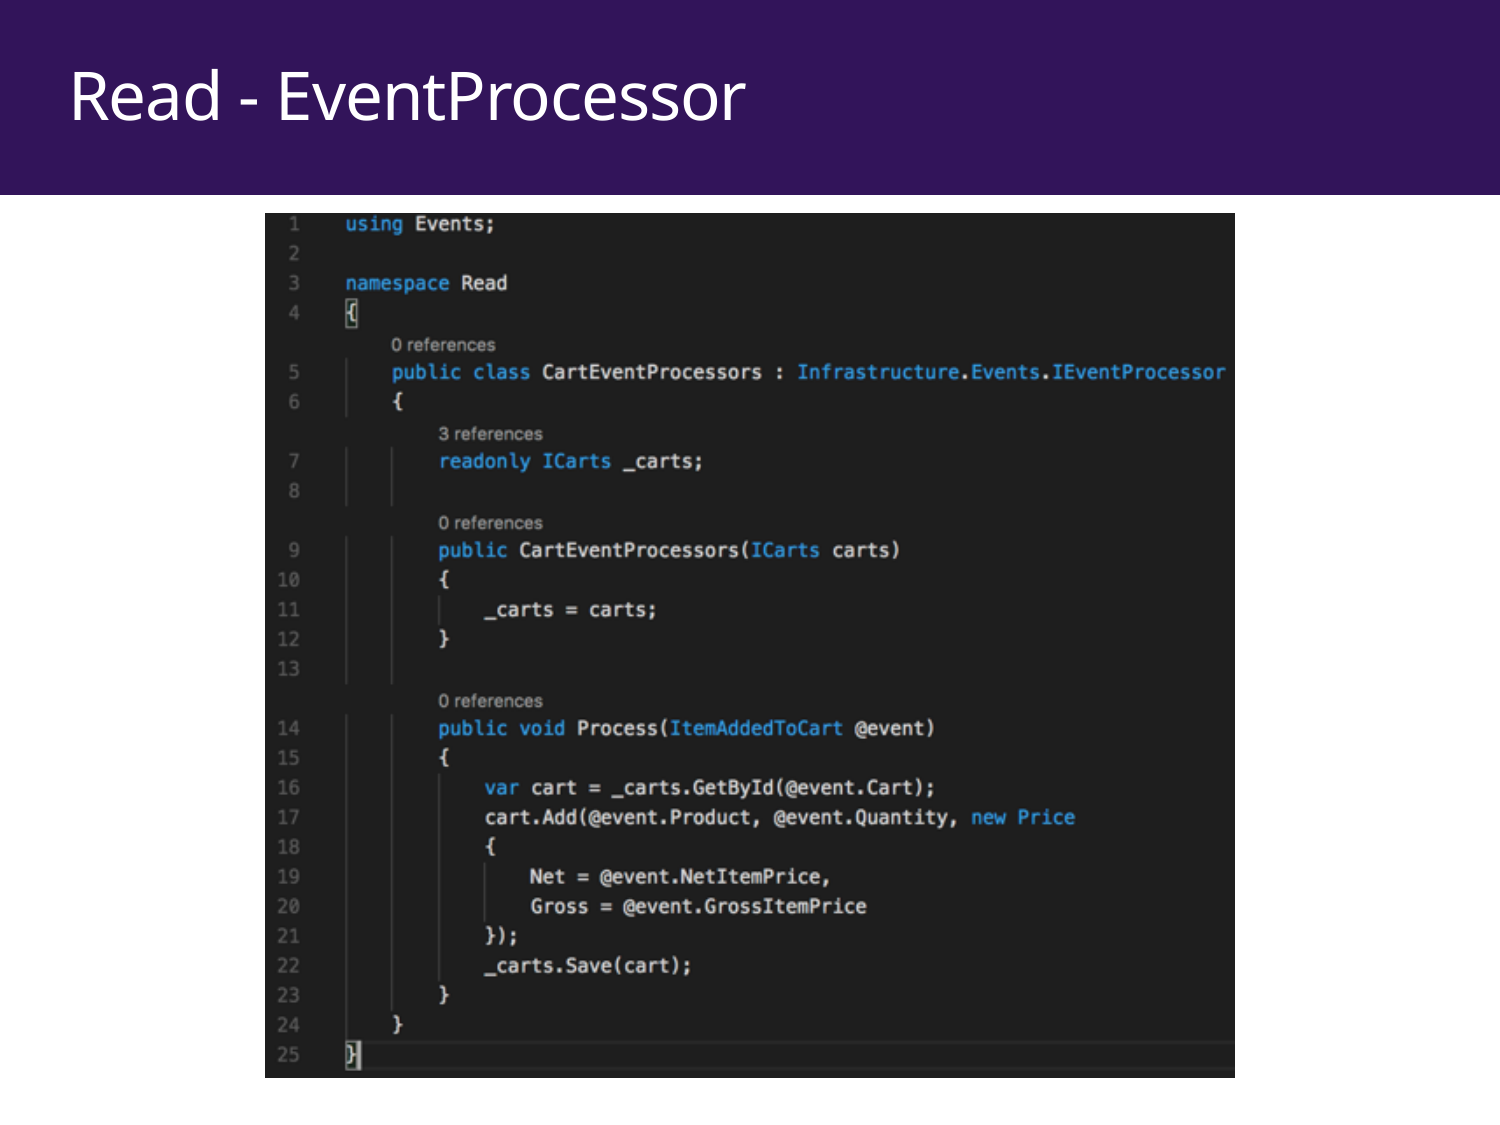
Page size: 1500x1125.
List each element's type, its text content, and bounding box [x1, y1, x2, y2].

picture [265, 212, 1235, 1079]
title Read - EventProcessor [44, 47, 1456, 196]
